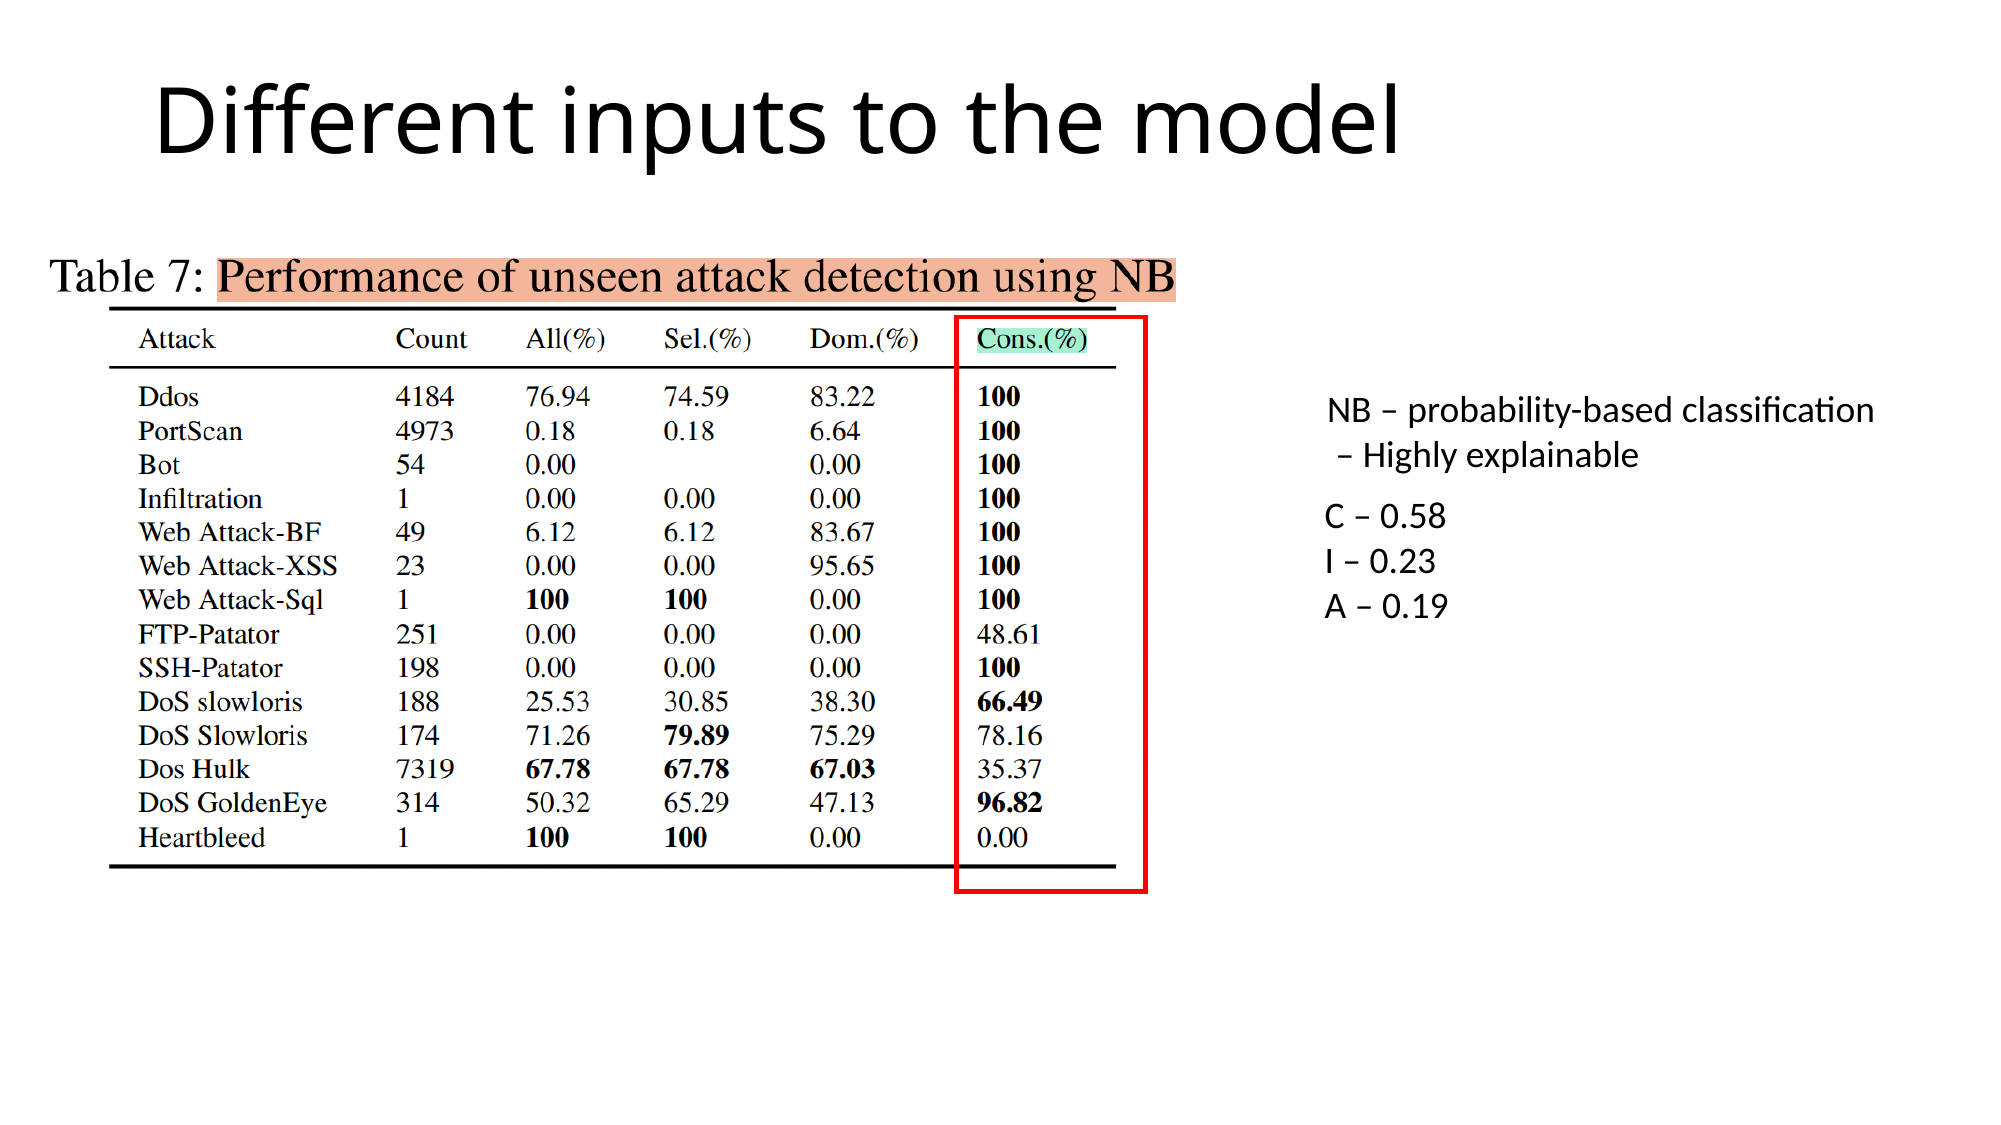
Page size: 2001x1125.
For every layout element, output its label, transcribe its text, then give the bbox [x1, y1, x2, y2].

title Different inputs to the model [137, 59, 1863, 189]
text_box C – 0.58 I – 0.23 A – 0.19 [1309, 484, 1464, 634]
picture [28, 233, 1204, 892]
text_box NB – probability-based classification – Highly explainable [1312, 378, 1891, 528]
